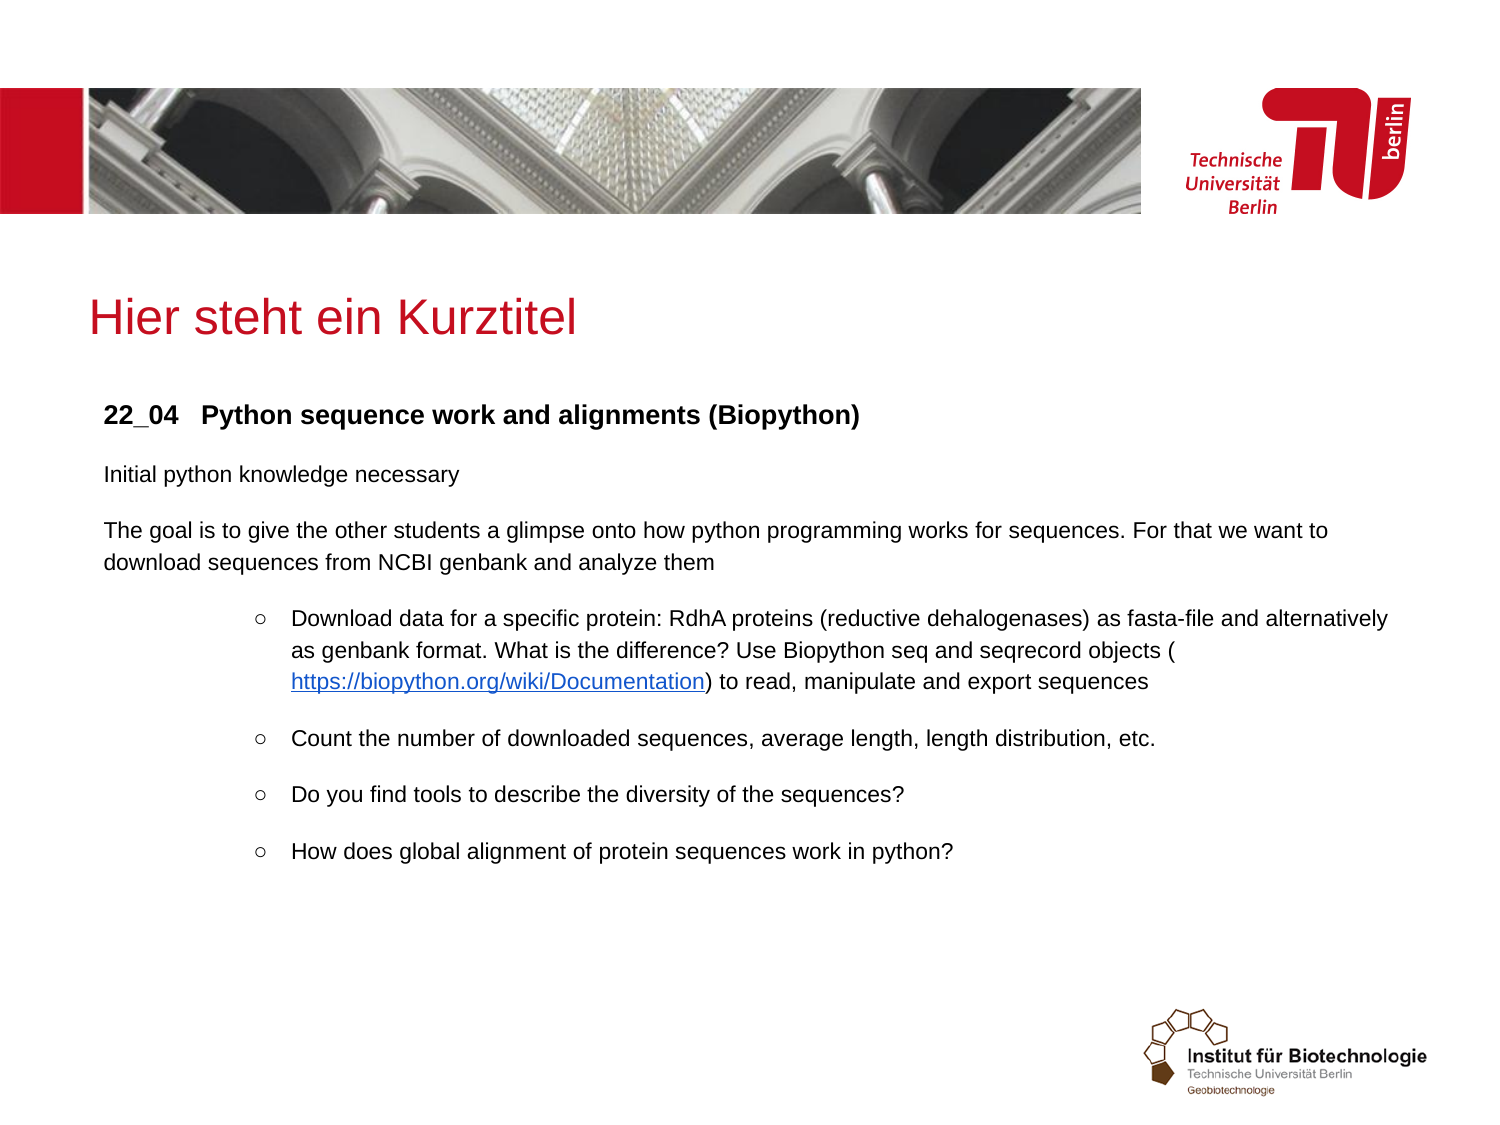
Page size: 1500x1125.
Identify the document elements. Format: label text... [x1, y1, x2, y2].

picture [0, 88, 1141, 214]
title Hier steht ein Kurztitel [88, 281, 1411, 345]
picture [1137, 1003, 1437, 1102]
picture [1186, 88, 1411, 214]
list 22_04 Python sequence work and alignments (Biopython) Initial python knowledge necessary The goal is to give the other students a glimpse onto how python programming works for sequences. For that we want to download sequences from NCBI genbank and analyze them ○ Download data for a specific protein: RdhA proteins (reductive dehalogenases) as fasta-file and alternatively as genbank format. What is the difference? Use Biopython seq and seqrecord objects (https://biopython.org/wiki/Documentation) to read, manipulate and export sequences ○ Count the number of downloaded sequences, average length, length distribution, etc. ○ Do you find tools to describe the diversity of the sequences? ○ How does global alignment of protein sequences work in python? [88, 385, 1411, 983]
